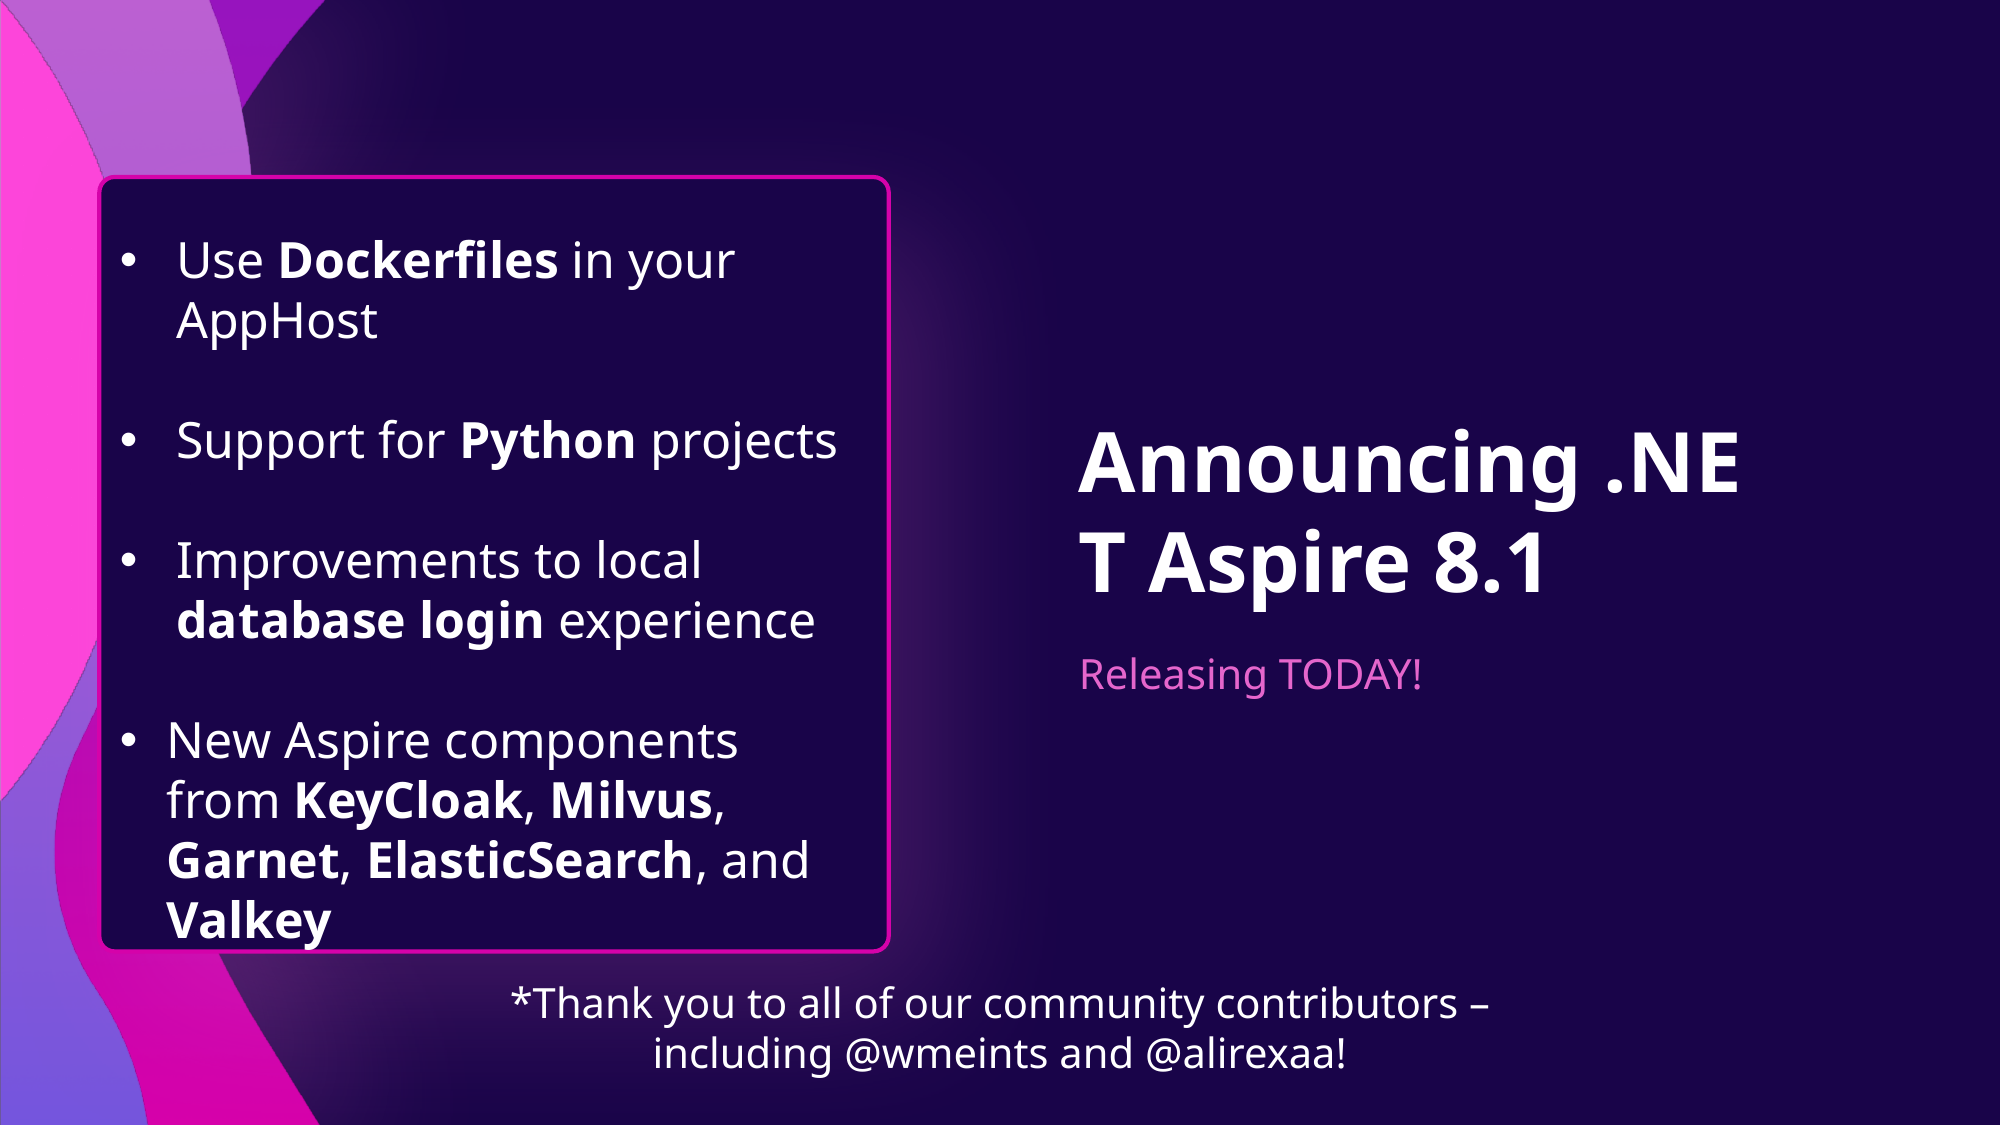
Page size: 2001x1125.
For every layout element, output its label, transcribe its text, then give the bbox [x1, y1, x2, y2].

text_box *Thank you to all of our community contributors – including @wmeints and @alirexaa! [402, 969, 1598, 1084]
picture [1, 0, 325, 801]
text_box Use Dockerfiles in your AppHost Support for Python projects Improvements to local database login experience New Aspire components from KeyCloak, Milvus, Garnet, ElasticSearch, and Valkey [105, 221, 877, 957]
picture [1, 802, 325, 1125]
list Releasing TODAY! [1078, 647, 1762, 699]
title Announcing .NET Aspire 8.1 [1078, 403, 1762, 610]
